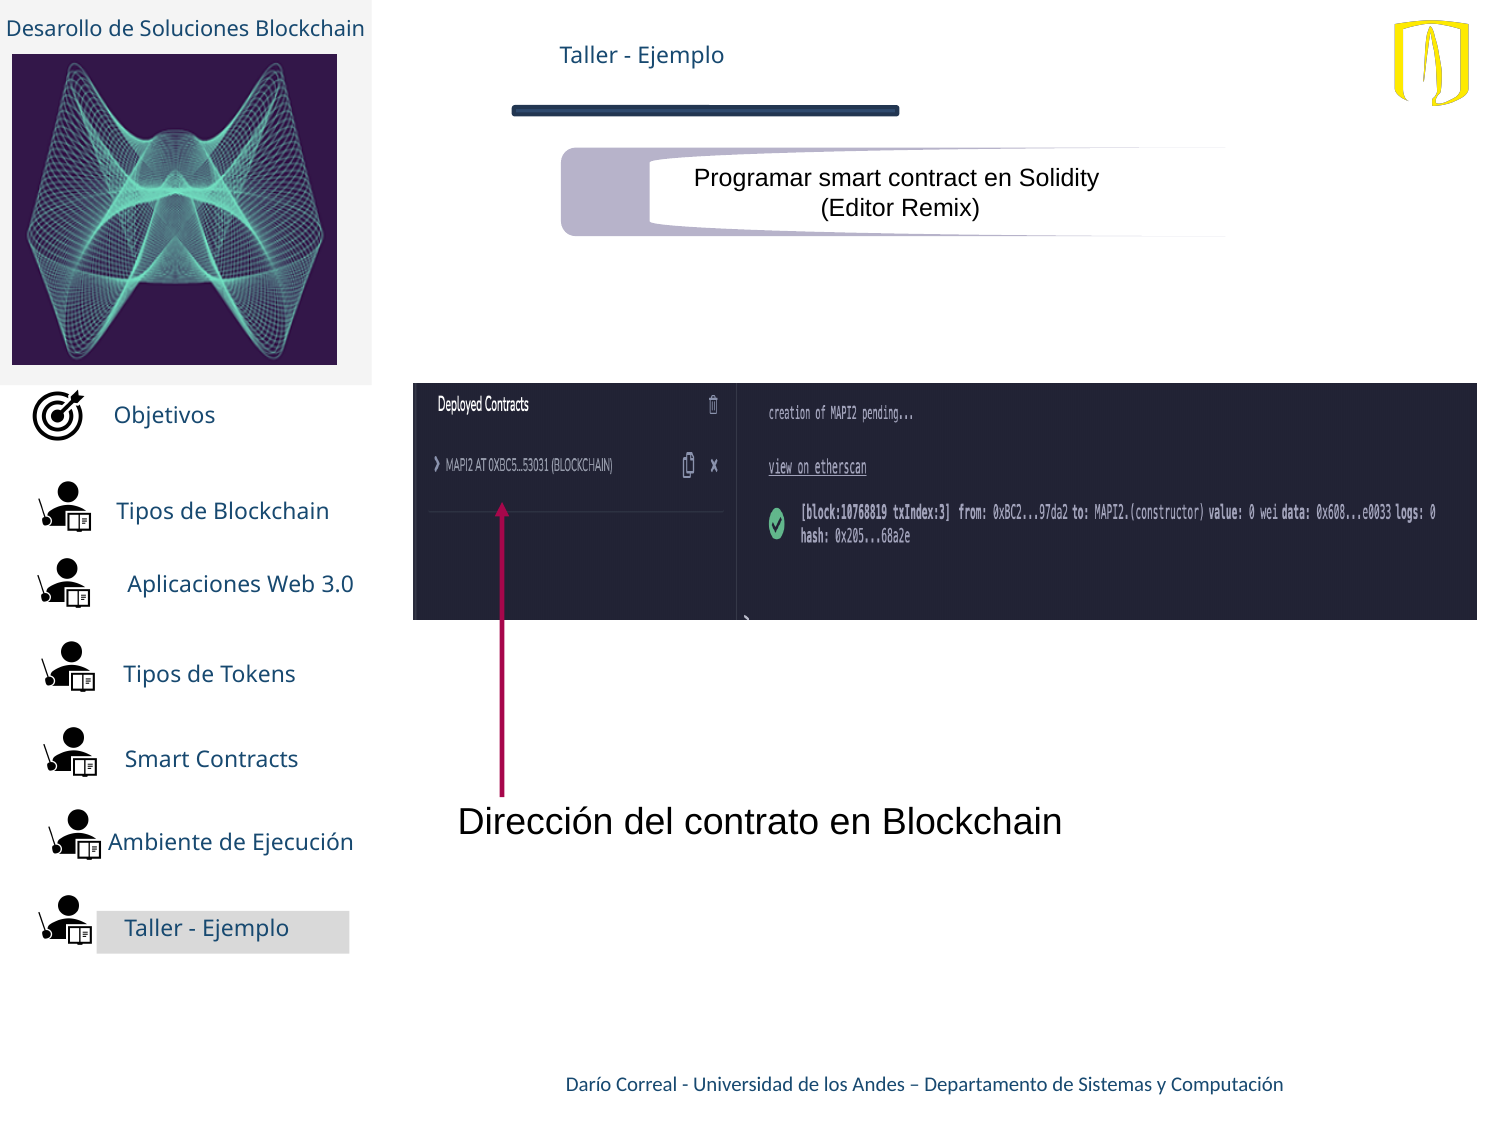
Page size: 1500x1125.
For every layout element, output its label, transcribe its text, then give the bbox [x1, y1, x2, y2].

picture [12, 54, 337, 365]
text_box Ambiente de Ejecución [115, 820, 370, 863]
picture [1387, 18, 1476, 108]
text_box Objetivos [98, 393, 231, 436]
text_box Taller - Ejemplo [544, 32, 740, 76]
text_box [102, 910, 350, 954]
text_box Tipos de Tokens [108, 652, 312, 695]
picture [46, 800, 110, 863]
picture [37, 472, 100, 535]
text_box Aplicaciones Web 3.0 [112, 562, 370, 605]
text_box Darío Correal - Universidad de los Andes – Departamento de Sistemas y Computación [551, 1062, 1300, 1103]
picture [37, 885, 100, 949]
text_box Taller - Ejemplo [109, 905, 305, 948]
picture [27, 384, 90, 447]
text_box [513, 107, 898, 115]
picture [35, 549, 99, 612]
picture [40, 632, 103, 695]
text_box Smart Contracts [110, 737, 314, 780]
picture [42, 717, 105, 781]
picture [413, 383, 1477, 621]
text_box Programar smart contract en Solidity (Editor Remix) [560, 147, 1226, 237]
text_box Tipos de Blockchain [104, 489, 345, 532]
text_box Dirección del contrato en Blockchain [442, 789, 1078, 847]
